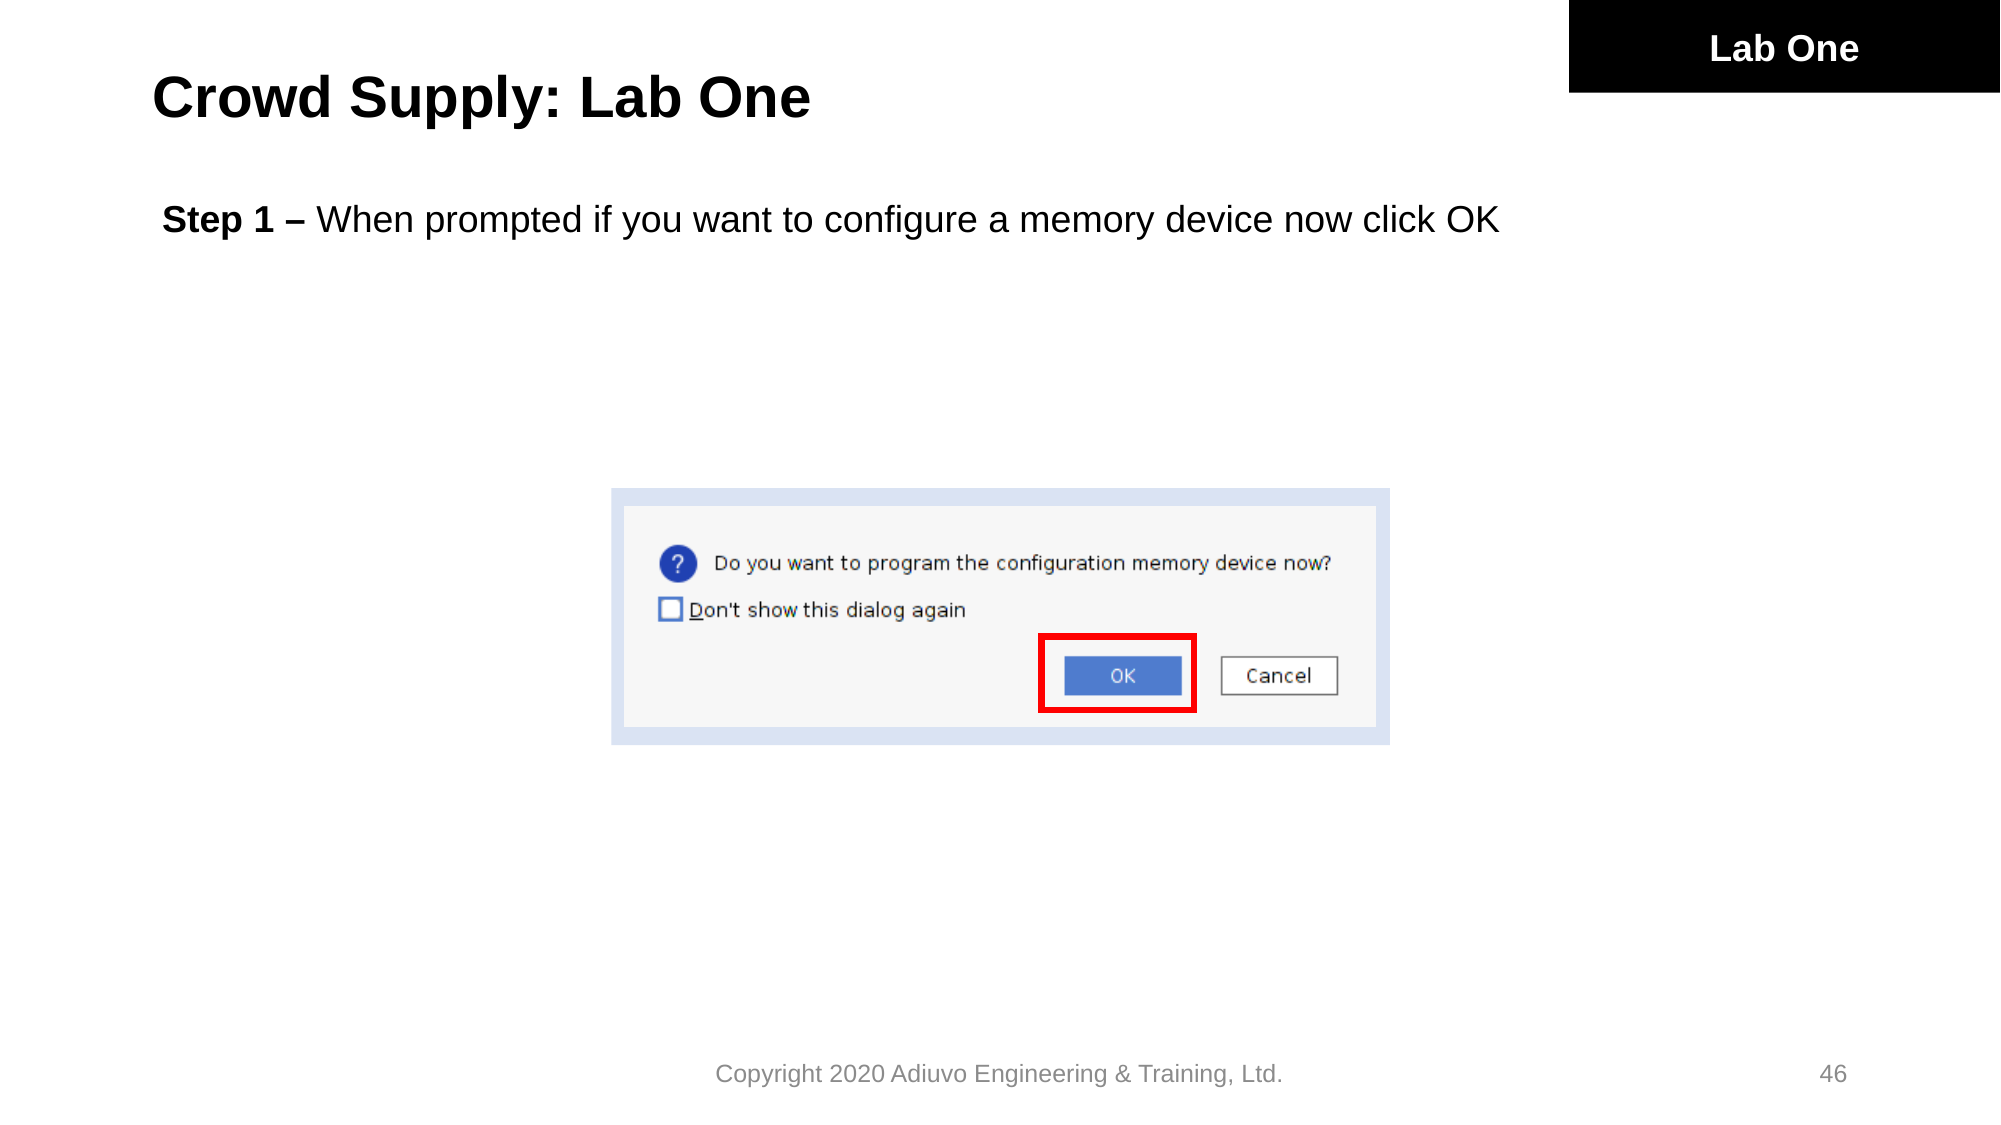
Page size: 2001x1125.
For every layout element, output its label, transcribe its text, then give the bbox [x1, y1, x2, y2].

footer Copyright 2020 Adiuvo Engineering & Training, Ltd. [662, 1042, 1338, 1103]
title Crowd Supply: Lab One [137, 59, 1863, 153]
text_box Step 1 – When prompted if you want to configure a memory device now click OK [147, 187, 1873, 338]
text_box [610, 487, 1391, 746]
picture [624, 506, 1376, 727]
slide_number 46 [1412, 1042, 1863, 1103]
text_box Lab One [1568, 0, 2000, 94]
